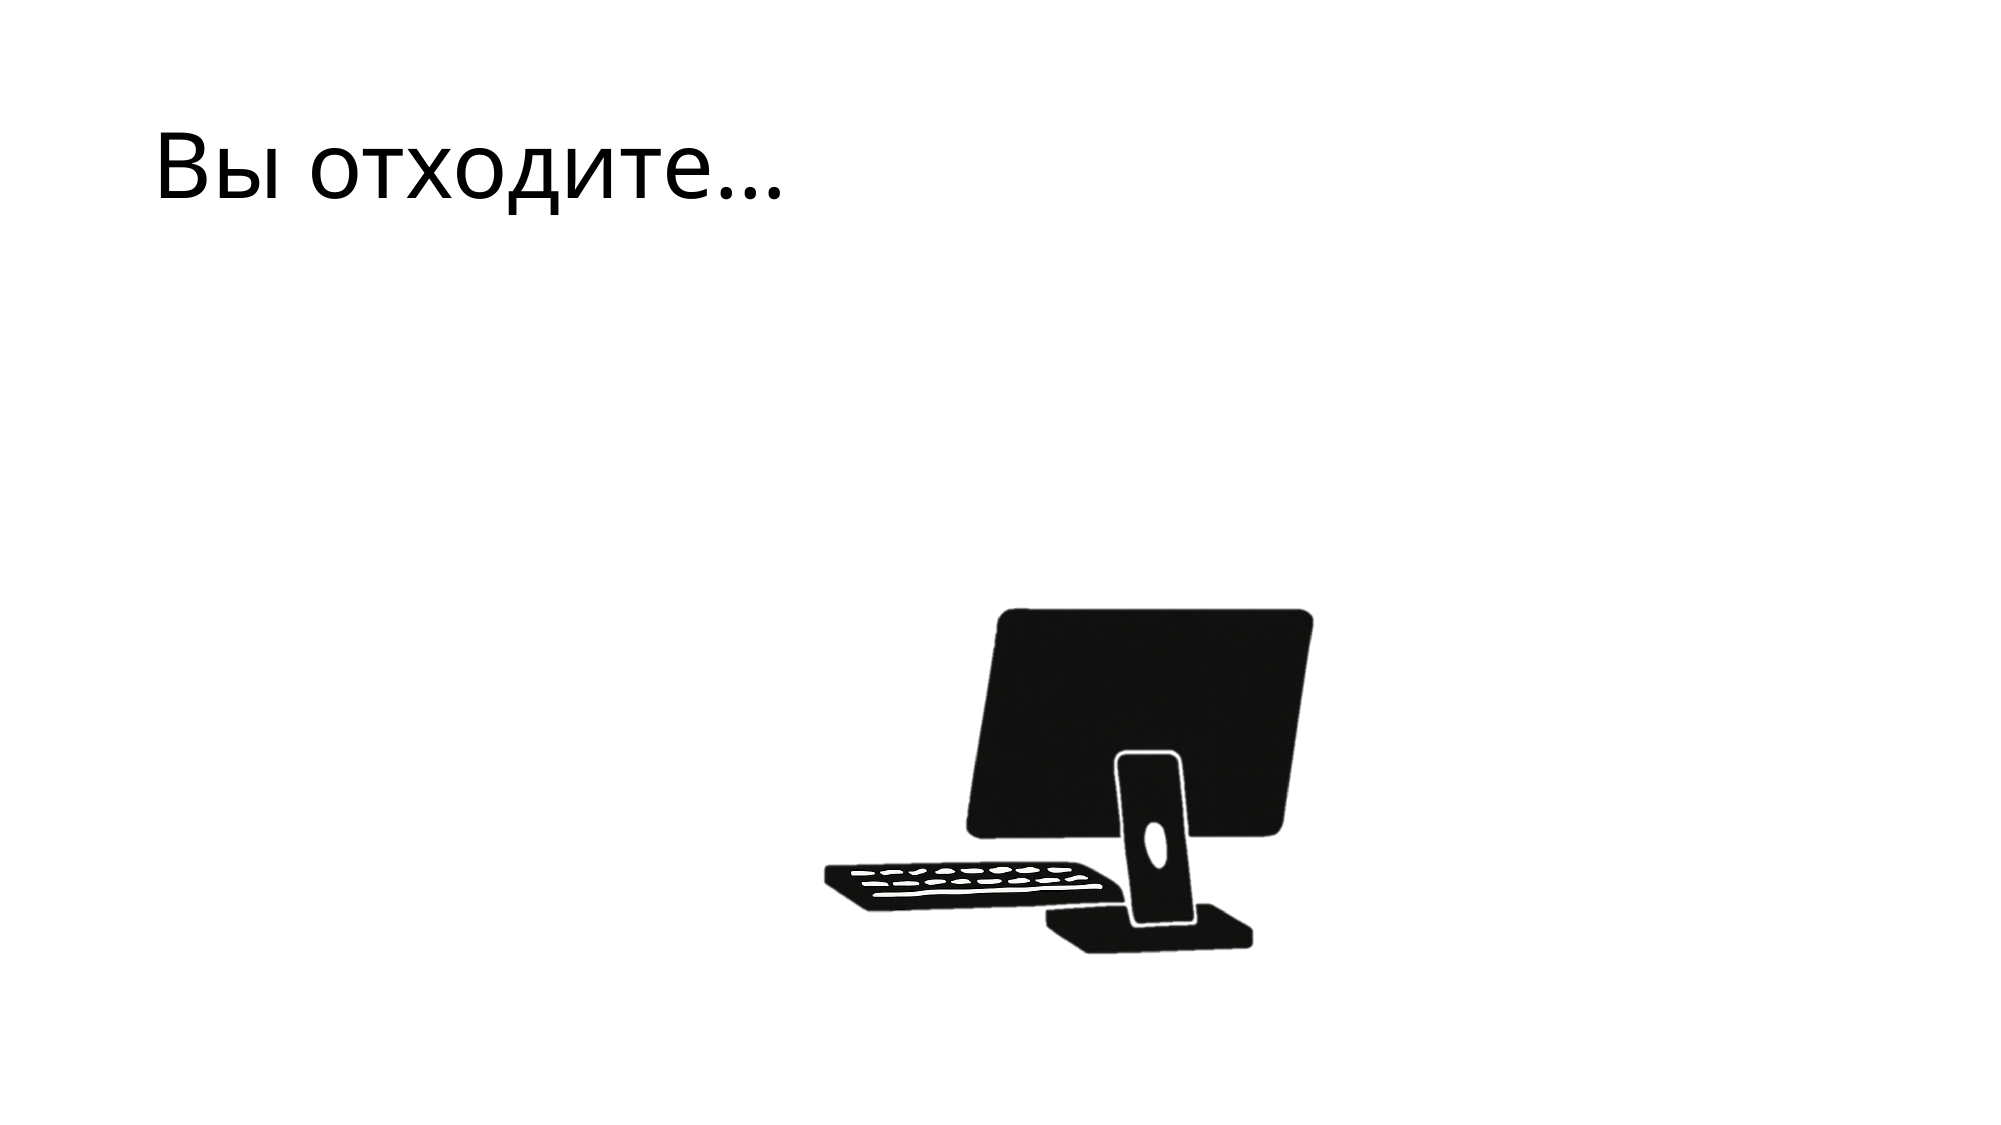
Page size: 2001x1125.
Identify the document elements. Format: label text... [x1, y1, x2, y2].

picture [662, 298, 1357, 993]
title Вы отходите… [137, 59, 1863, 278]
